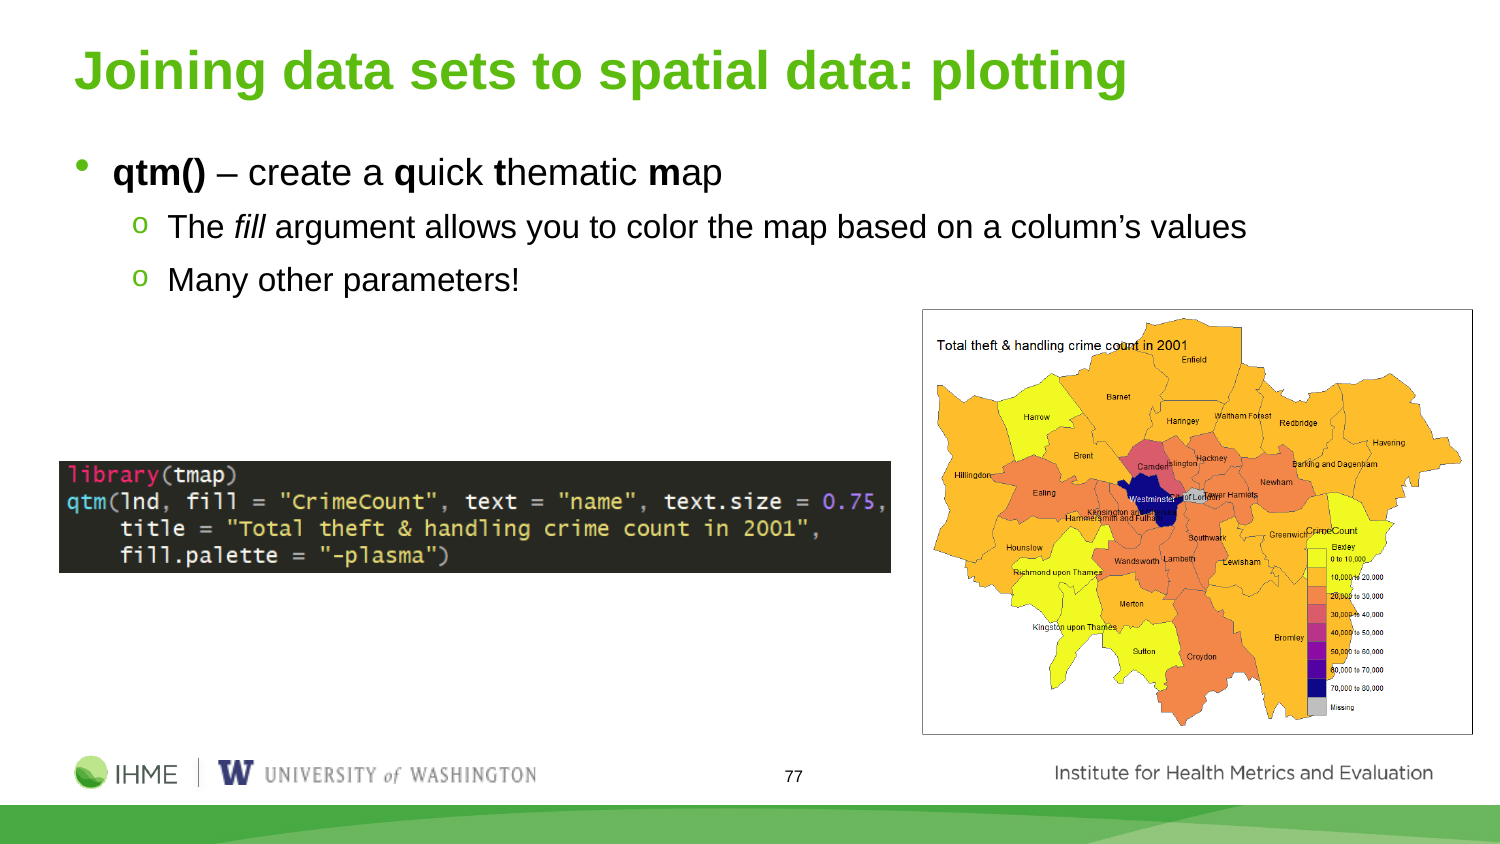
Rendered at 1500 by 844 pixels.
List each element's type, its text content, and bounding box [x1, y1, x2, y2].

picture [917, 306, 1483, 745]
list qtm() – create a quick thematic map The fill argument allows you to color the map based on a column’s values Many other parameters! [59, 140, 1410, 685]
picture [74, 755, 177, 789]
picture [59, 461, 891, 573]
picture [0, 805, 1500, 844]
slide_number 77 [768, 758, 820, 794]
picture [1049, 759, 1437, 784]
title Joining data sets to spatial data: plotting [59, 27, 1404, 109]
